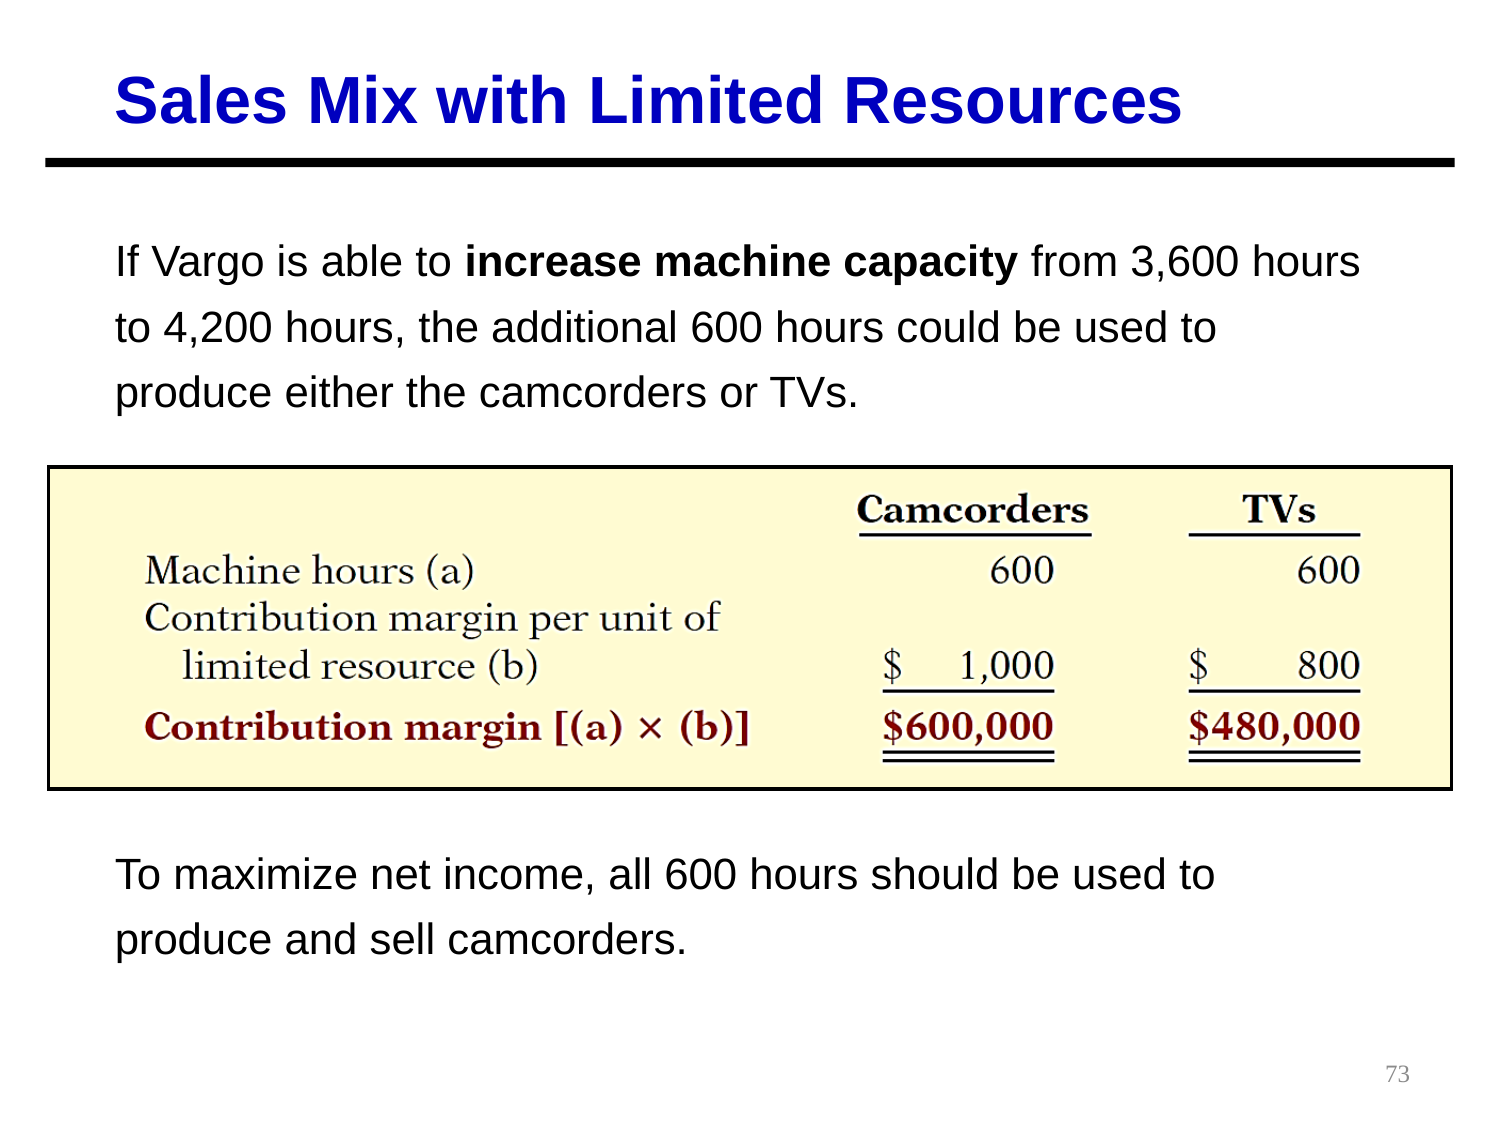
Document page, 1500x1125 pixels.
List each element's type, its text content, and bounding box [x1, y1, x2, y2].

picture [49, 468, 1451, 788]
text_box Sales Mix with Limited Resources [99, 50, 1463, 142]
text_box If Vargo is able to increase machine capacity from 3,600 hours to 4,200 hours, the additional 600 hours could be used to produce either the camcorders or TVs. [99, 212, 1400, 425]
text_box To maximize net income, all 600 hours should be used to produce and sell camcorders. [99, 825, 1400, 975]
slide_number 73 [1074, 1042, 1425, 1103]
